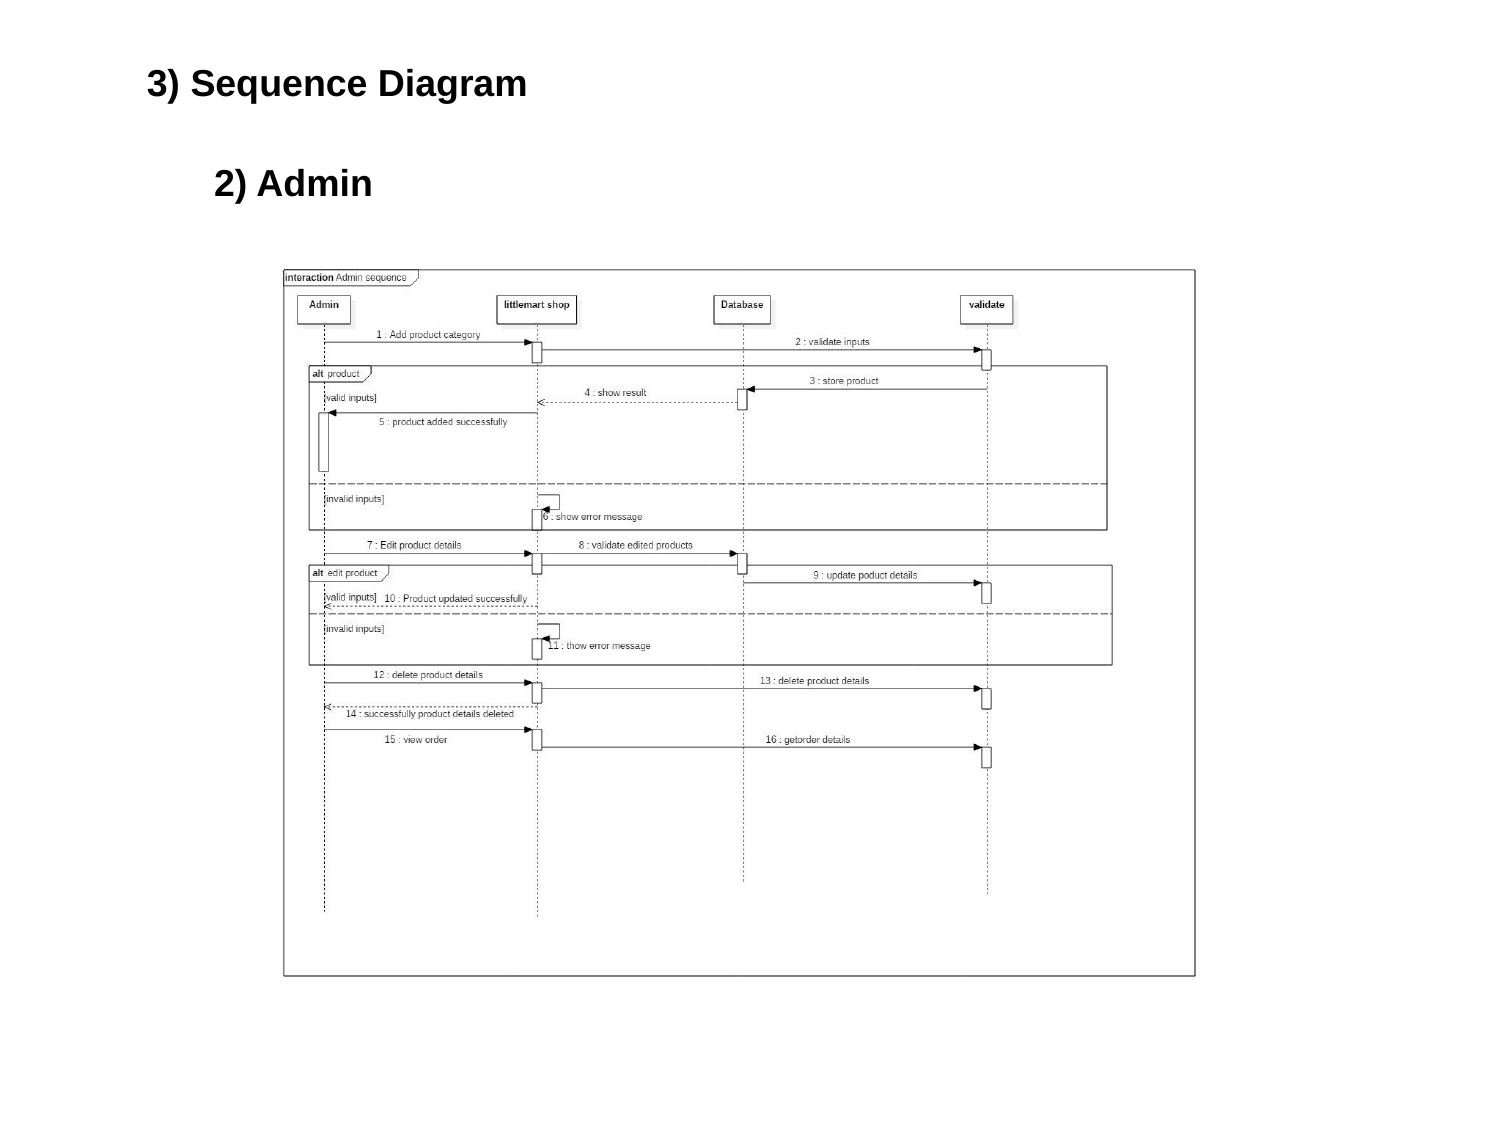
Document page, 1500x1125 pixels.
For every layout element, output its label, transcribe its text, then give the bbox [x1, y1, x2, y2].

text_box 3) Sequence Diagram [37, 49, 638, 113]
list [275, 262, 1225, 1006]
text_box 2) Admin [137, 149, 450, 213]
